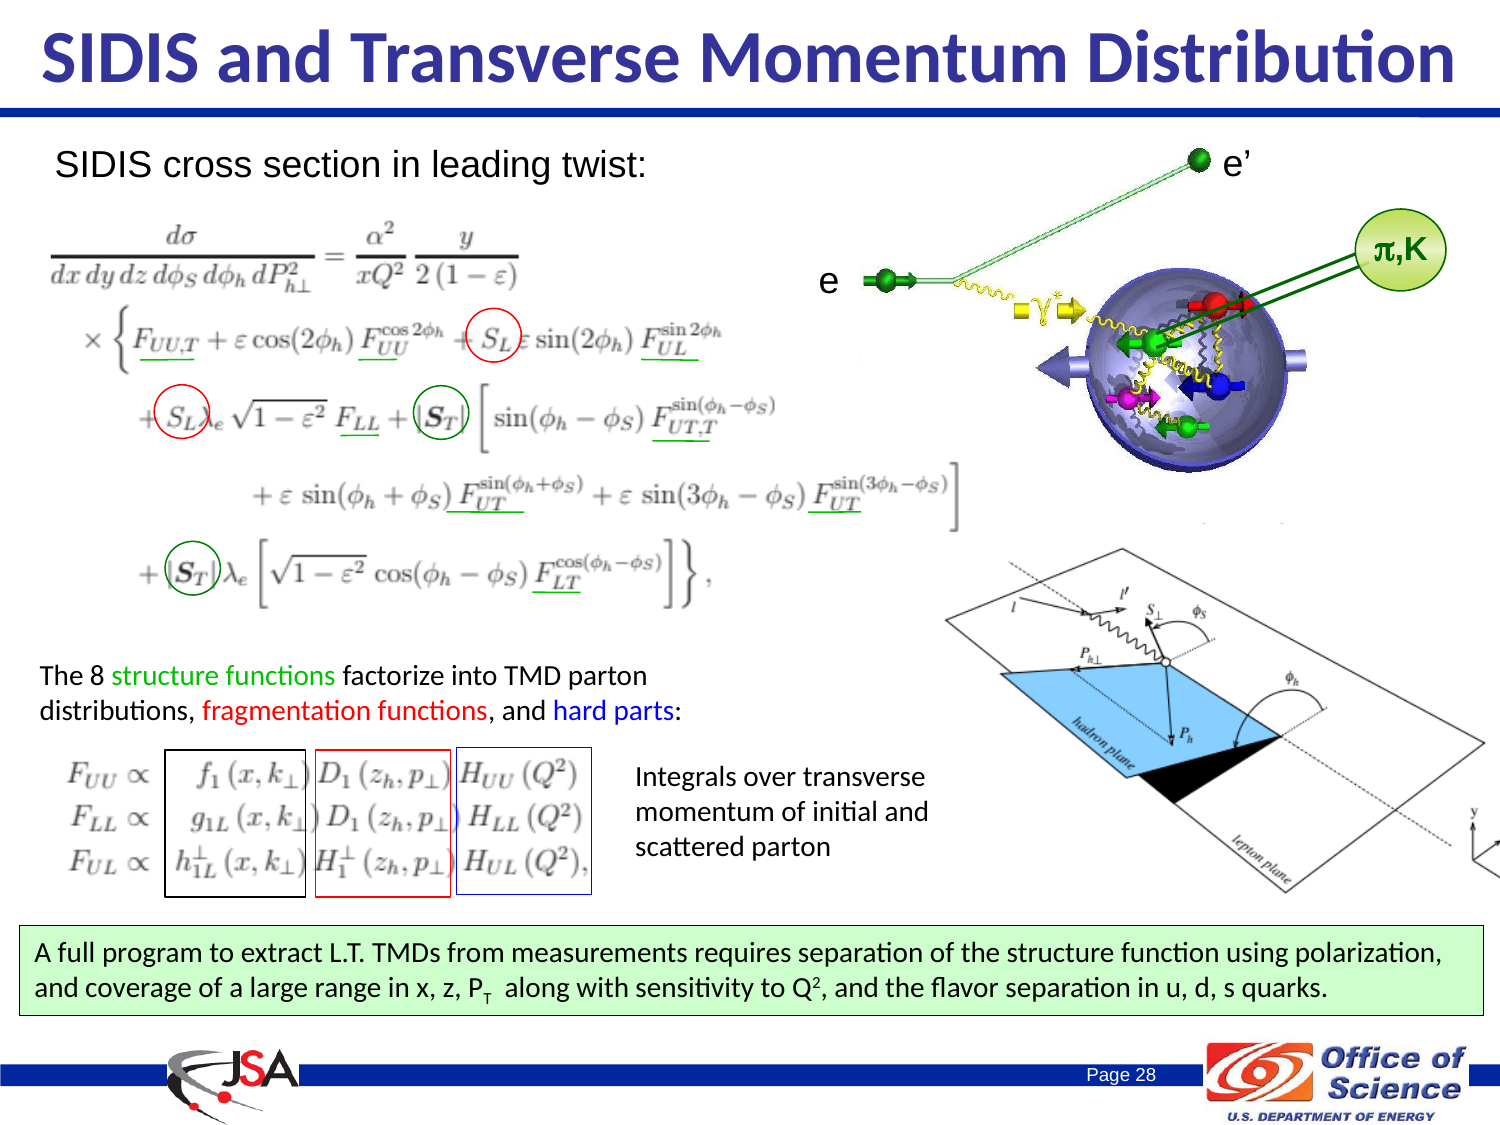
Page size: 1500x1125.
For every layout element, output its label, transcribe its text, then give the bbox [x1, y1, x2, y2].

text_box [139, 359, 148, 593]
picture [1203, 1037, 1469, 1125]
text_box The 8 structure functions factorize into TMD parton distributions, fragmentation functions, and hard parts: [24, 649, 728, 734]
picture [167, 1049, 299, 1125]
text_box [64, 749, 163, 905]
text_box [153, 308, 522, 596]
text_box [803, 131, 1477, 482]
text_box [527, 359, 862, 593]
title SIDIS and Transverse Momentum Distribution [0, 0, 1500, 106]
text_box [164, 747, 592, 898]
picture [50, 195, 1500, 898]
text_box SIDIS cross section in leading twist: [39, 132, 663, 193]
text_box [594, 749, 961, 905]
text_box A full program to extract L.T. TMDs from measurements requires separation of the structure function using polarization, and coverage of a large range in x, z, PT along with sensitivity to Q2, and the flavor separation in u, d, s quarks. [19, 925, 1484, 1016]
